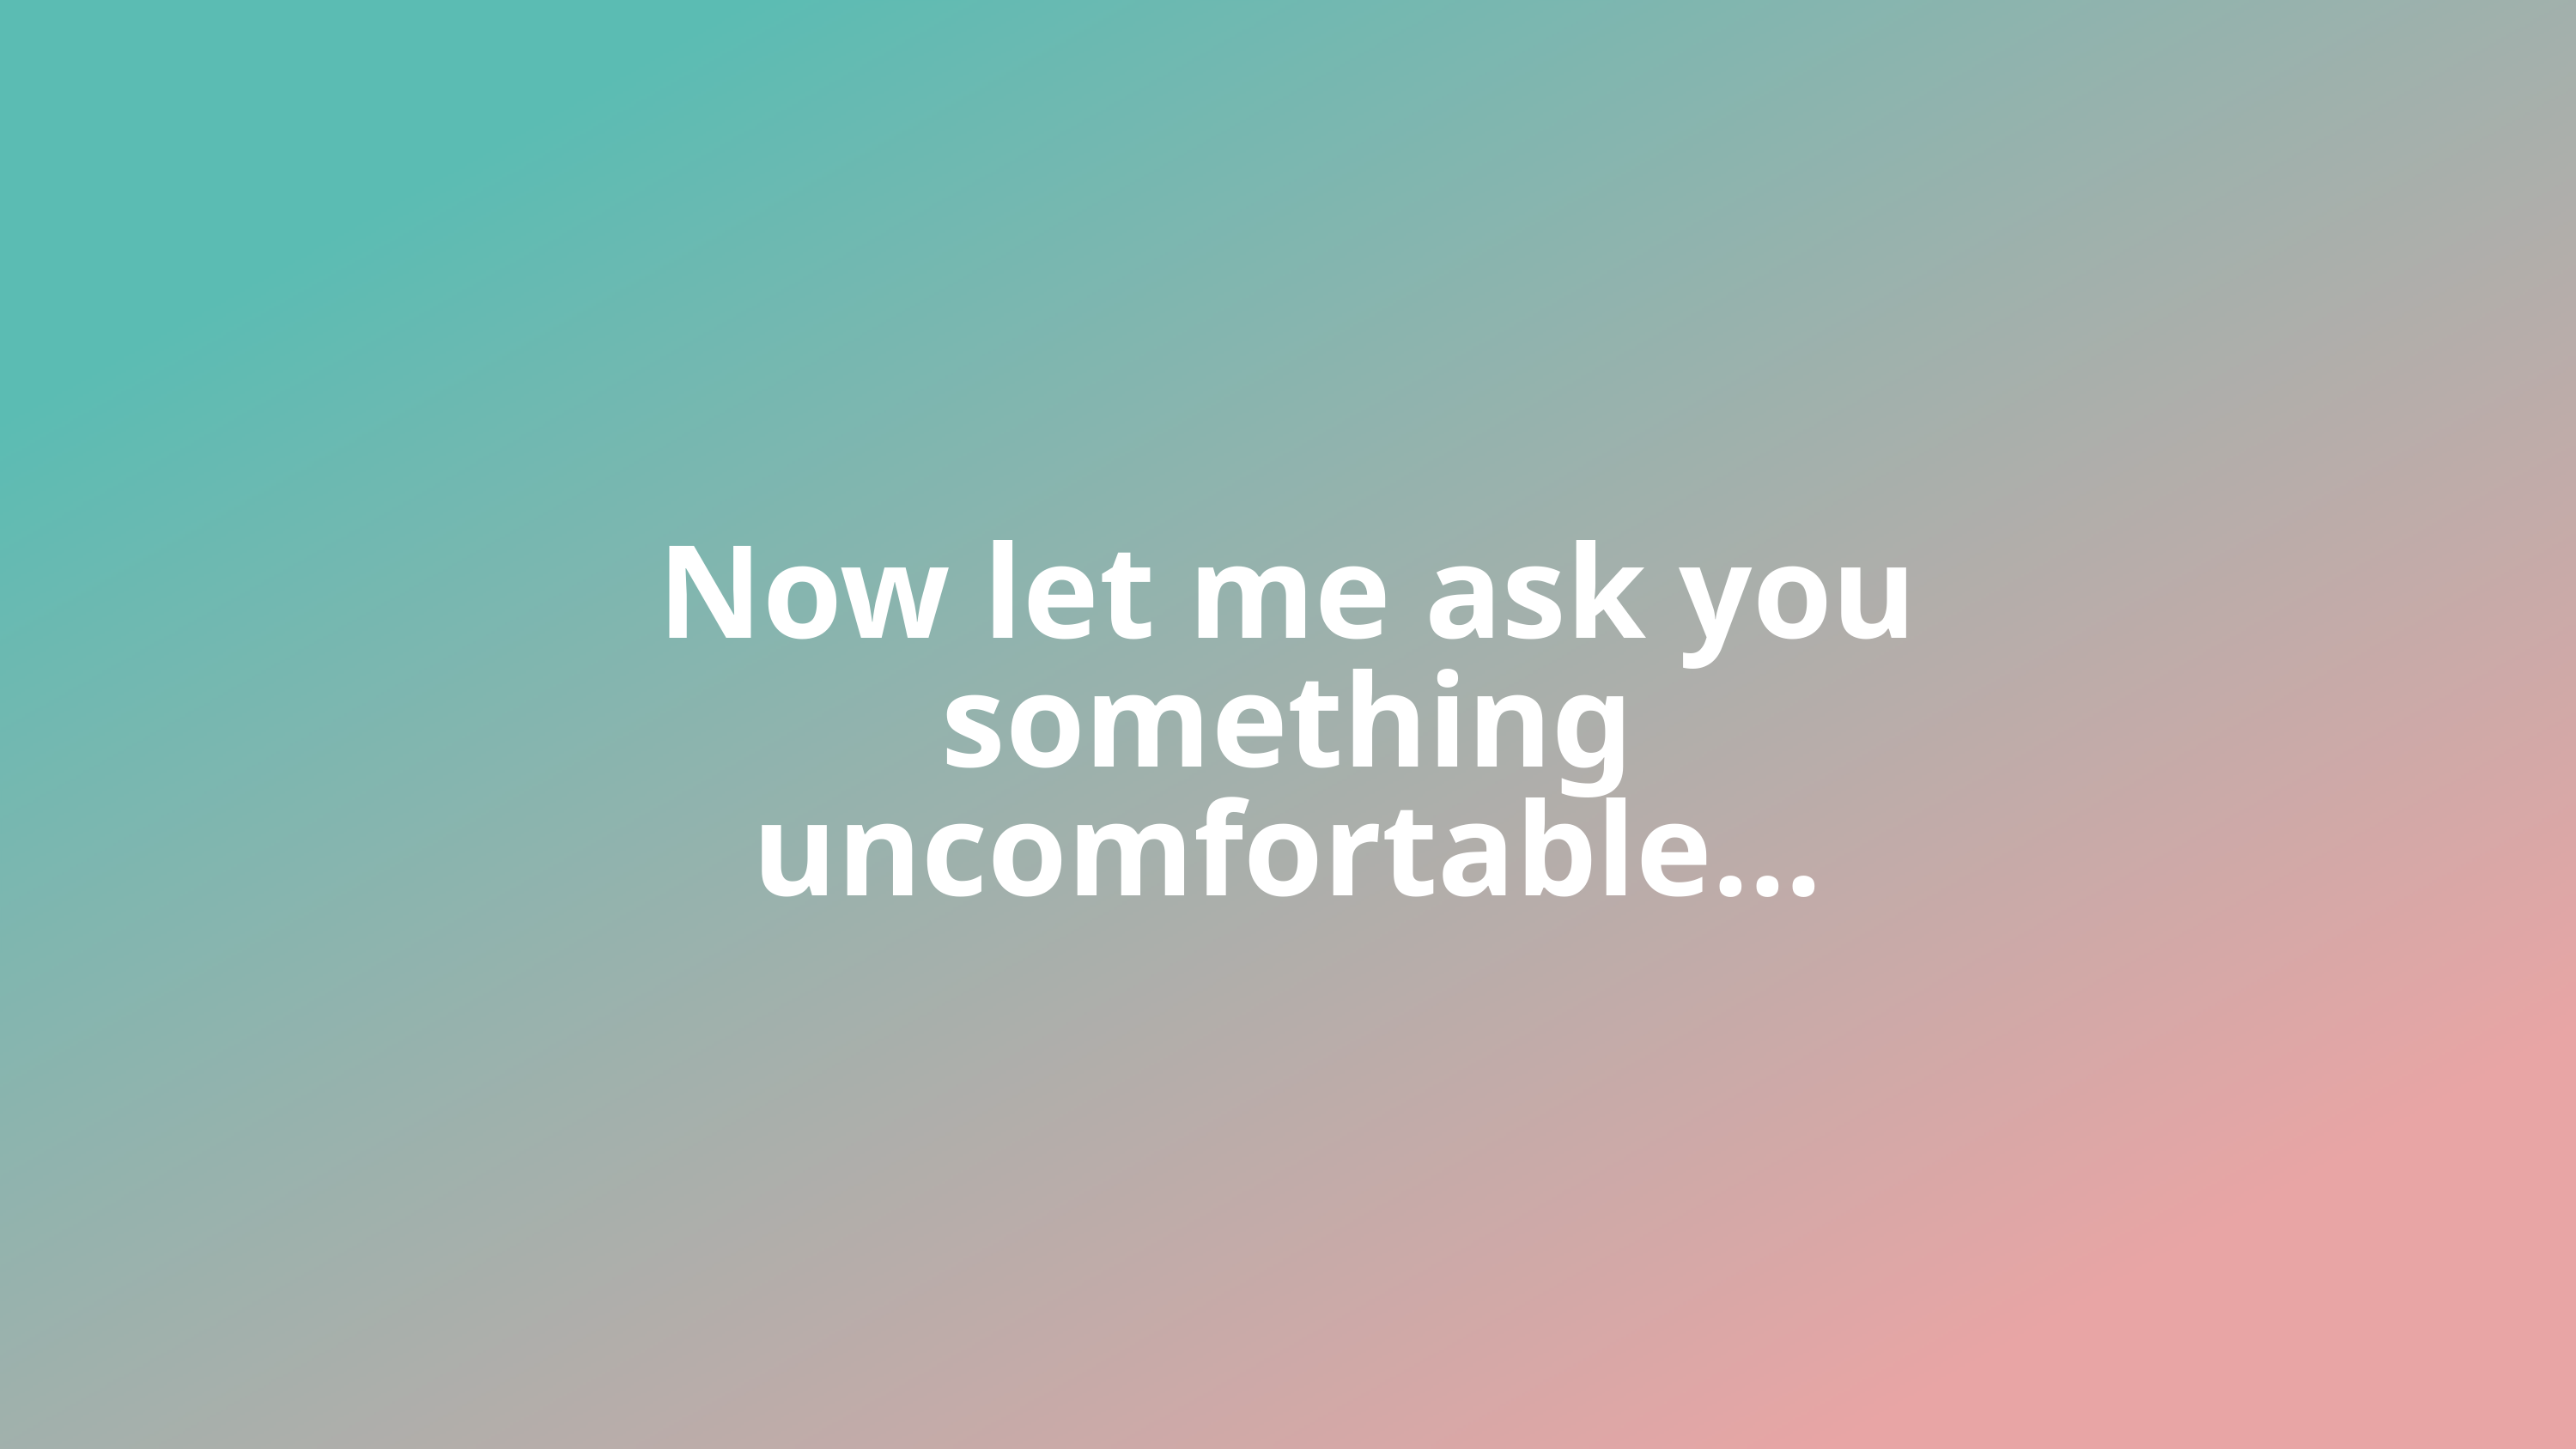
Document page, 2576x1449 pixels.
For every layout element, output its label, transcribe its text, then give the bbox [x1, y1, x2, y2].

text_box [0, 0, 2576, 1449]
text_box Now let me ask you something uncomfortable... [521, 535, 2055, 923]
